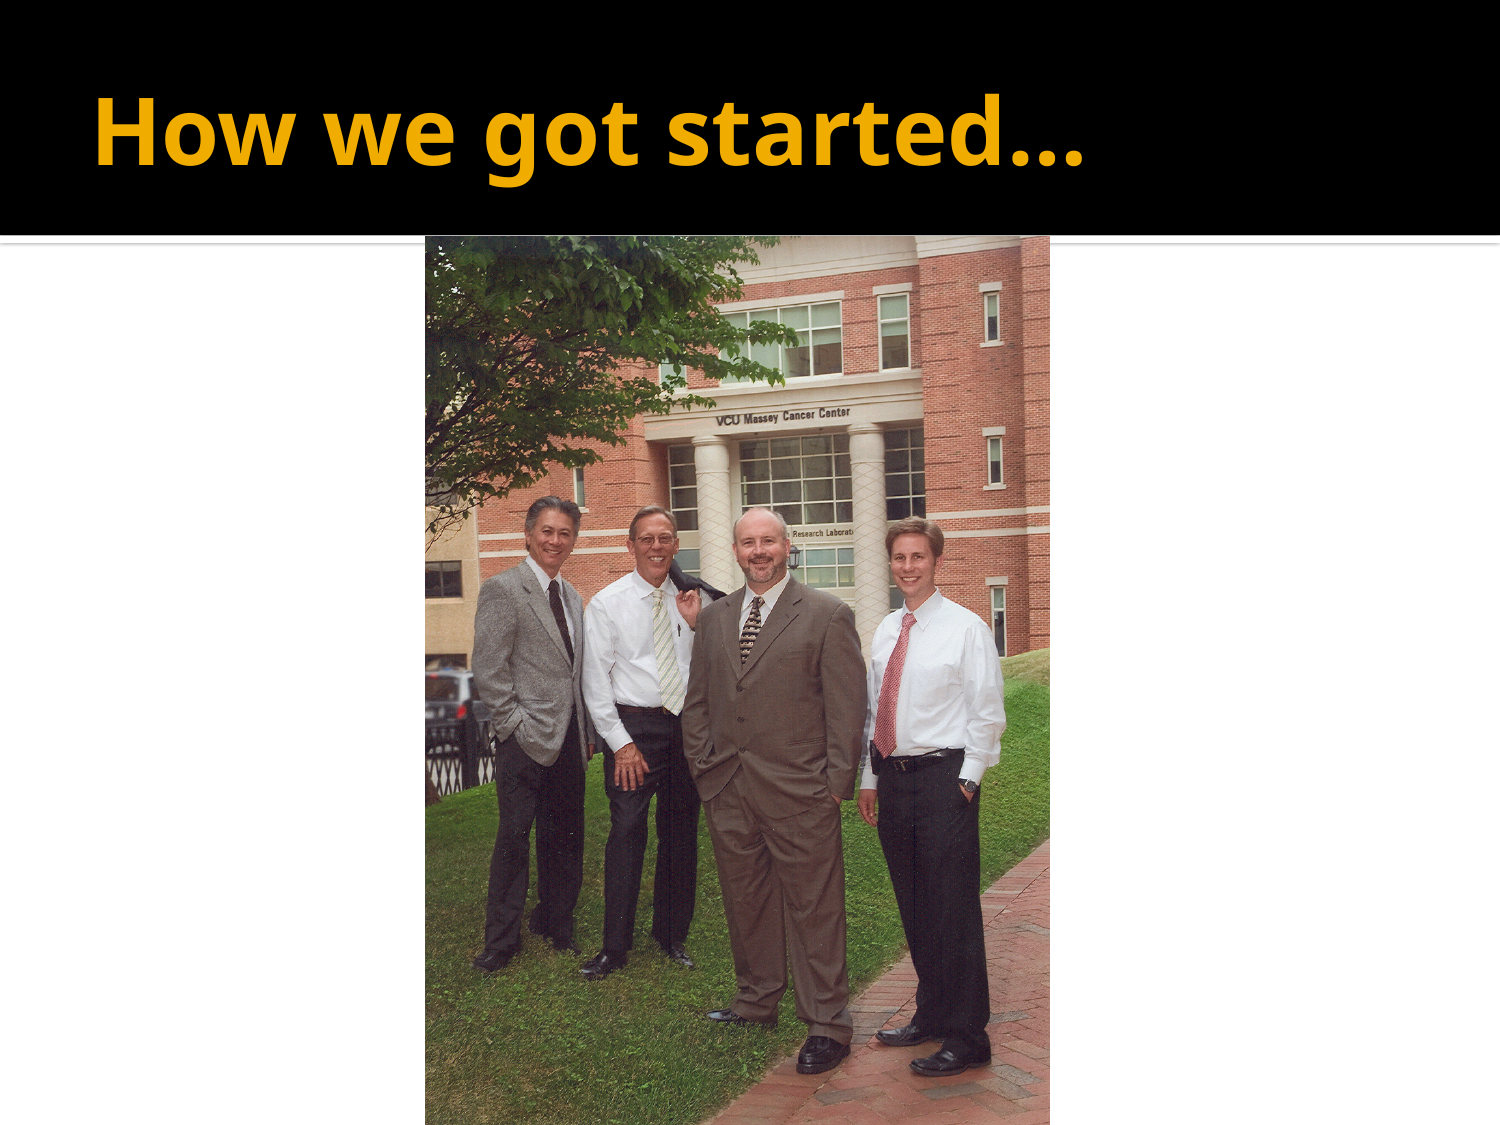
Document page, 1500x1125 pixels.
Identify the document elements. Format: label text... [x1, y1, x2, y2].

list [424, 236, 1050, 1125]
title How we got started… [75, 25, 1425, 231]
